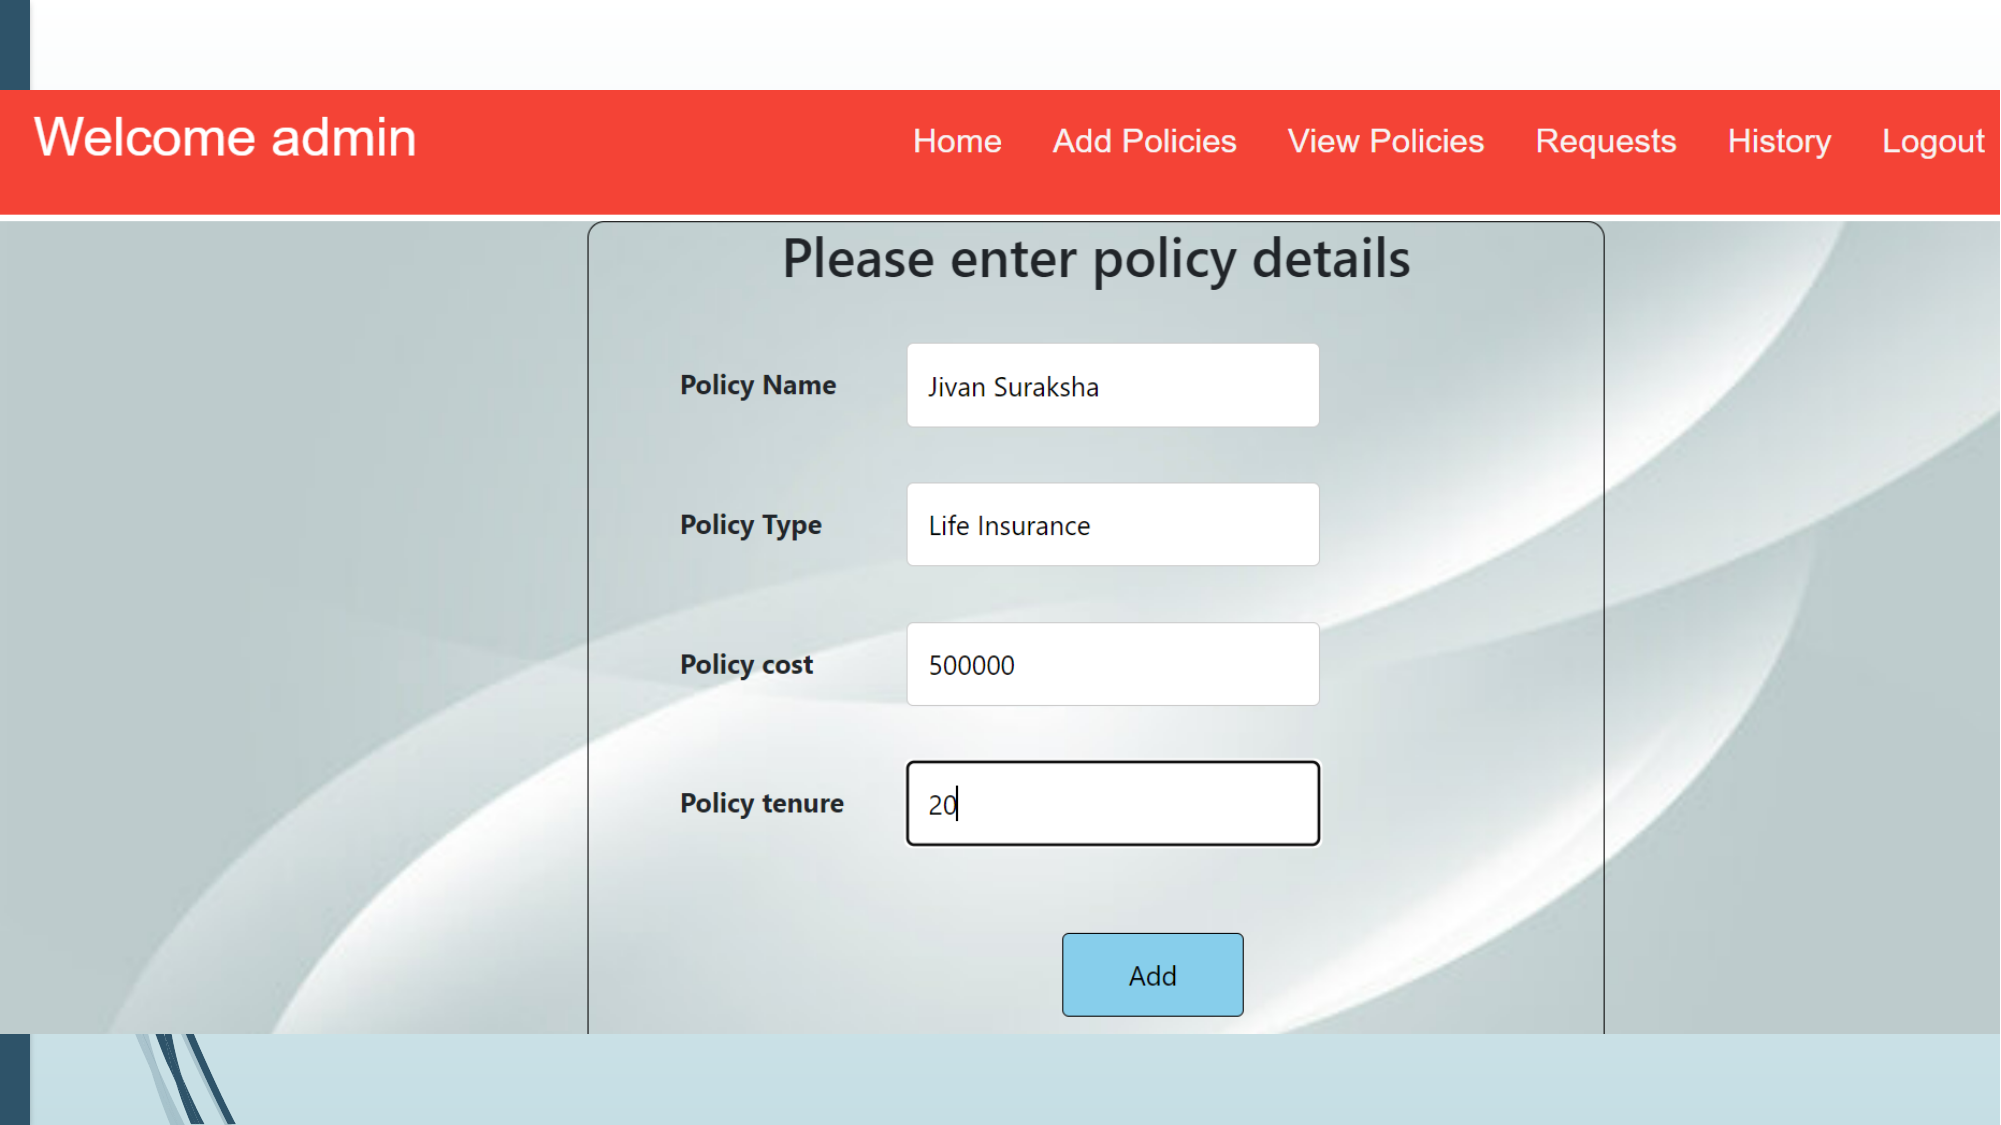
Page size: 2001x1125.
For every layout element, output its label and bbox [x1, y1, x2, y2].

picture [0, 90, 2000, 1035]
